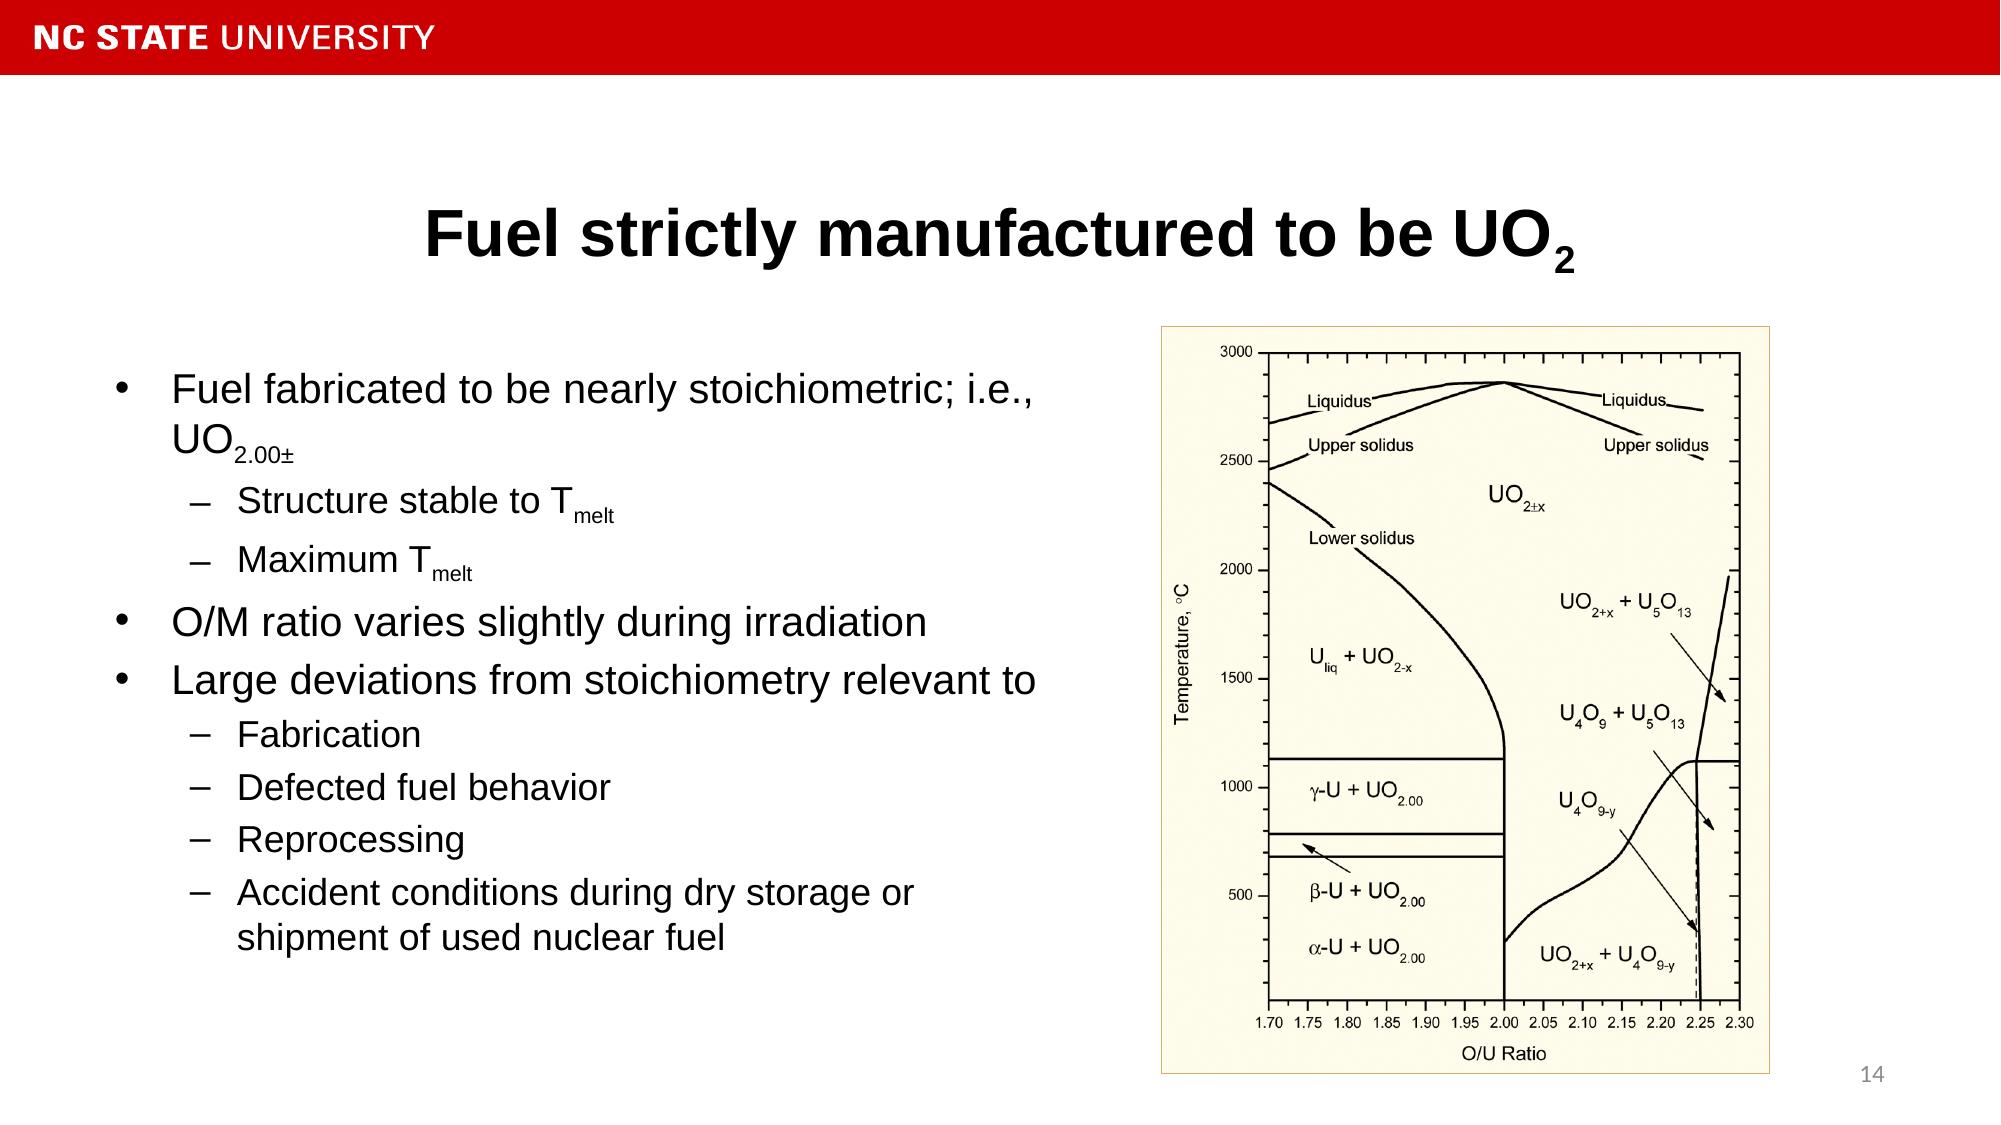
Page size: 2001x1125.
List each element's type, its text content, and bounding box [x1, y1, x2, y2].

title Fuel strictly manufactured to be UO2 [99, 147, 1900, 323]
list Fuel fabricated to be nearly stoichiometric; i.e., UO2.00± Structure stable to Tmelt Maximum Tmelt O/M ratio varies slightly during irradiation Large deviations from stoichiometry relevant to Fabrication Defected fuel behavior Reprocessing Accident conditions during dry storage or shipment of used nuclear fuel [99, 354, 1078, 1005]
slide_number 14 [1433, 1042, 1900, 1103]
picture [1161, 326, 1770, 1073]
picture [0, 0, 2000, 75]
